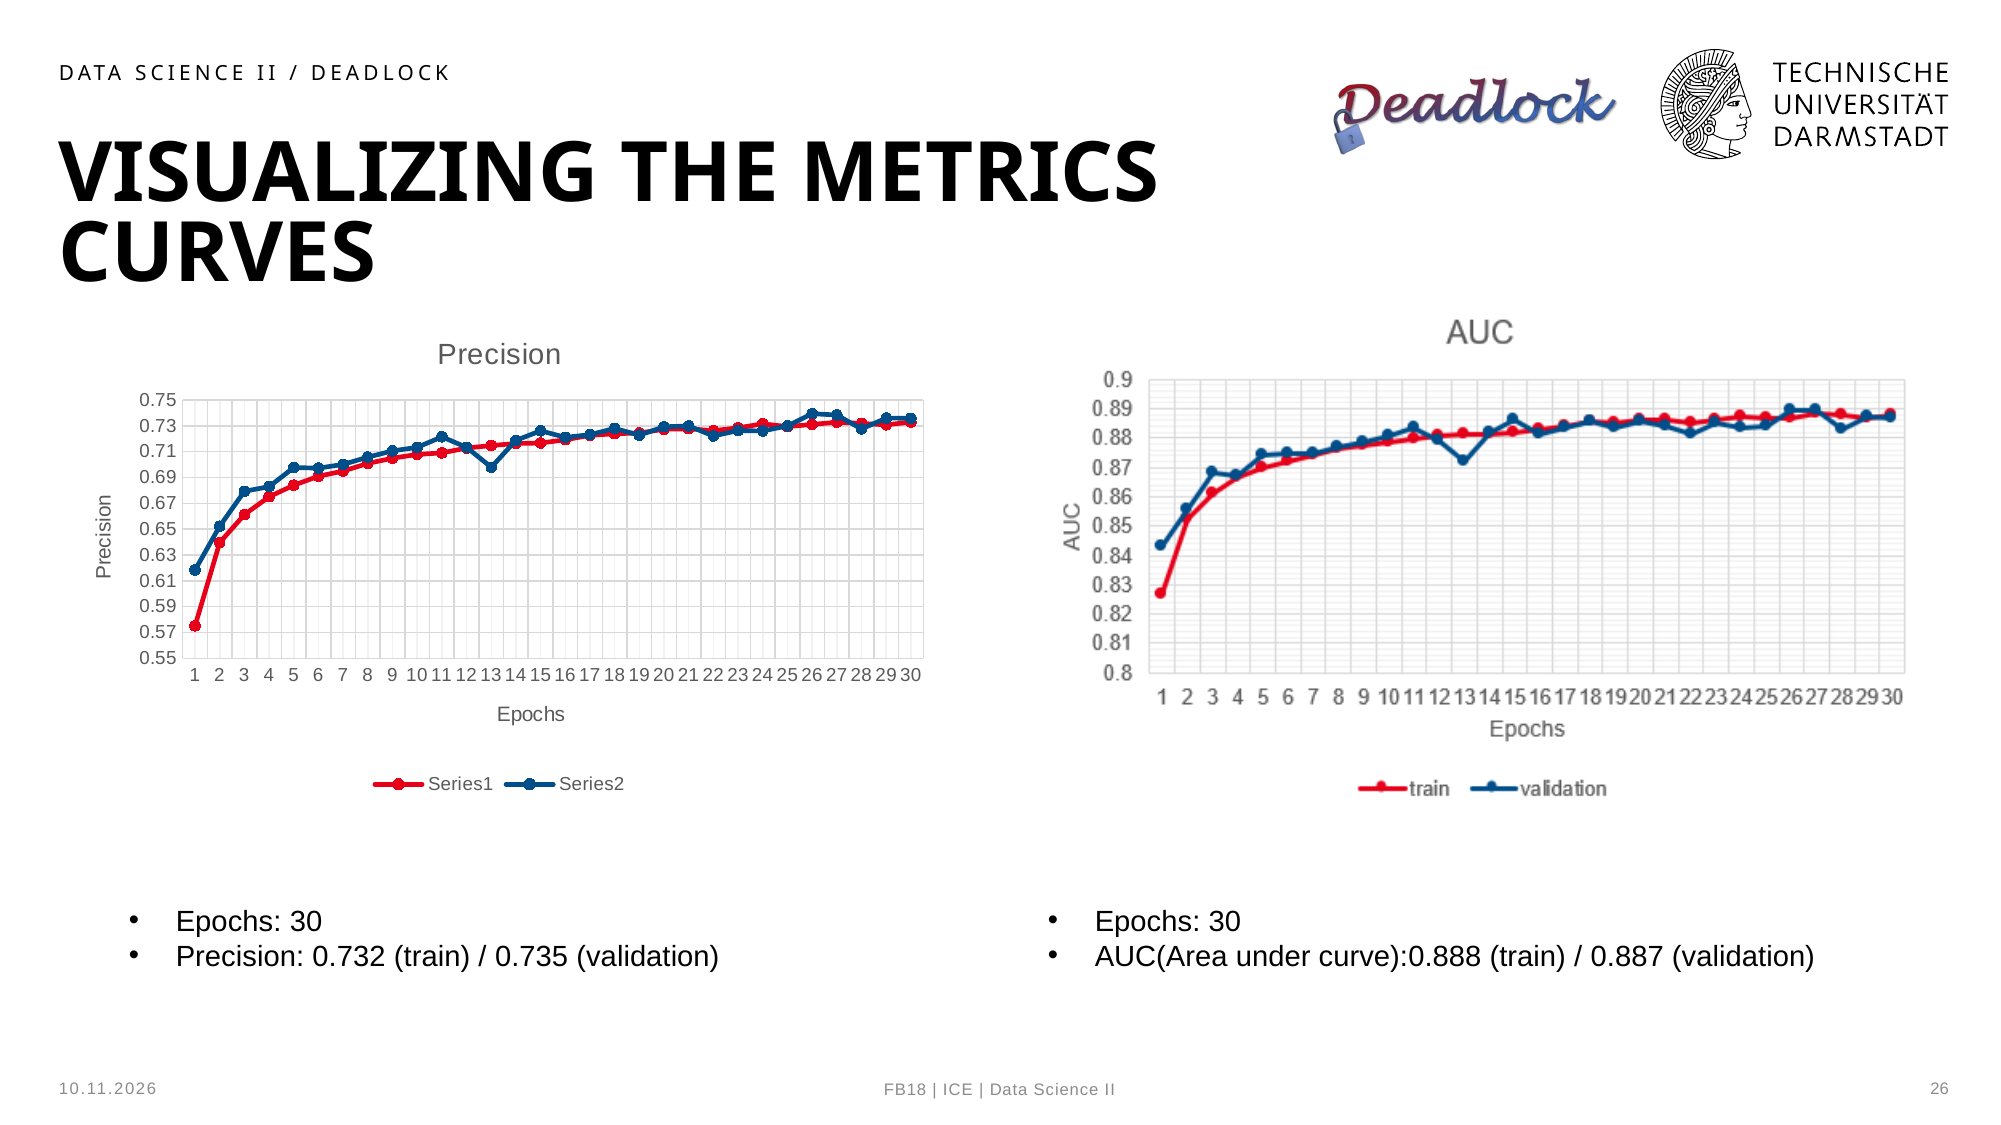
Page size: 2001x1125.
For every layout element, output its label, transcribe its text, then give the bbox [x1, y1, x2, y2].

chart [59, 311, 941, 802]
text_box Epochs: 30 Precision: 0.732 (train) / 0.735 (validation) [114, 894, 1033, 980]
footer Data Science II / Deadlock [59, 59, 1300, 89]
picture [1059, 296, 1941, 817]
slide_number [59, 1075, 296, 1106]
title Visualizing The Metrics Curves [59, 120, 1300, 298]
picture [1300, 25, 1651, 168]
text_box Epochs: 30 AUC(Area under curve):0.888 (train) / 0.887 (validation) [1033, 894, 1978, 980]
slide_number 26 [1708, 1075, 1949, 1106]
